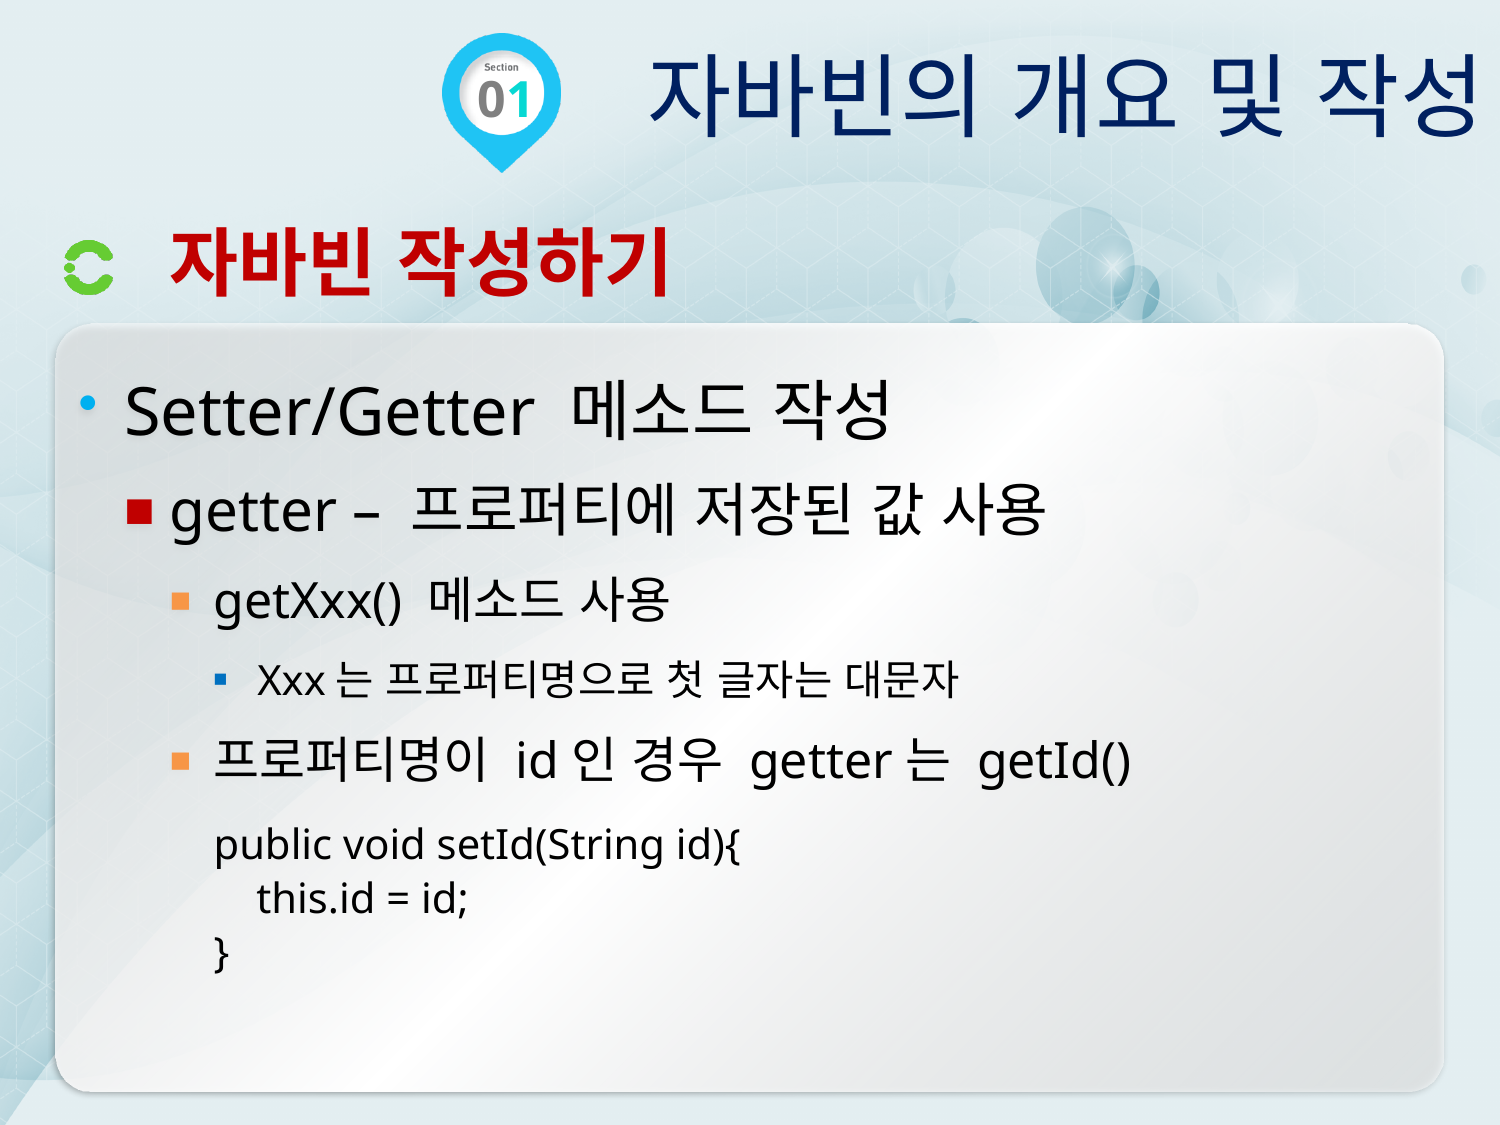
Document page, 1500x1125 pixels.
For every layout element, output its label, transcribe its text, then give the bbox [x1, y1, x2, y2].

picture [64, 240, 113, 295]
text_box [442, 33, 562, 173]
text_box 자바빈 작성하기 [154, 208, 710, 313]
title 자바빈의 개요 및 작성 [0, 0, 1500, 188]
text_box Setter/Getter 메소드 작성 getter – 프로퍼티에 저장된 값 사용 getXxx() 메소드 사용 Xxx는 프로퍼티명으로 첫 글자는 대문자 프로퍼티명이 id인 경우 getter는 getId() public void setId(String id){ this.id = id; } [53, 321, 1446, 1094]
